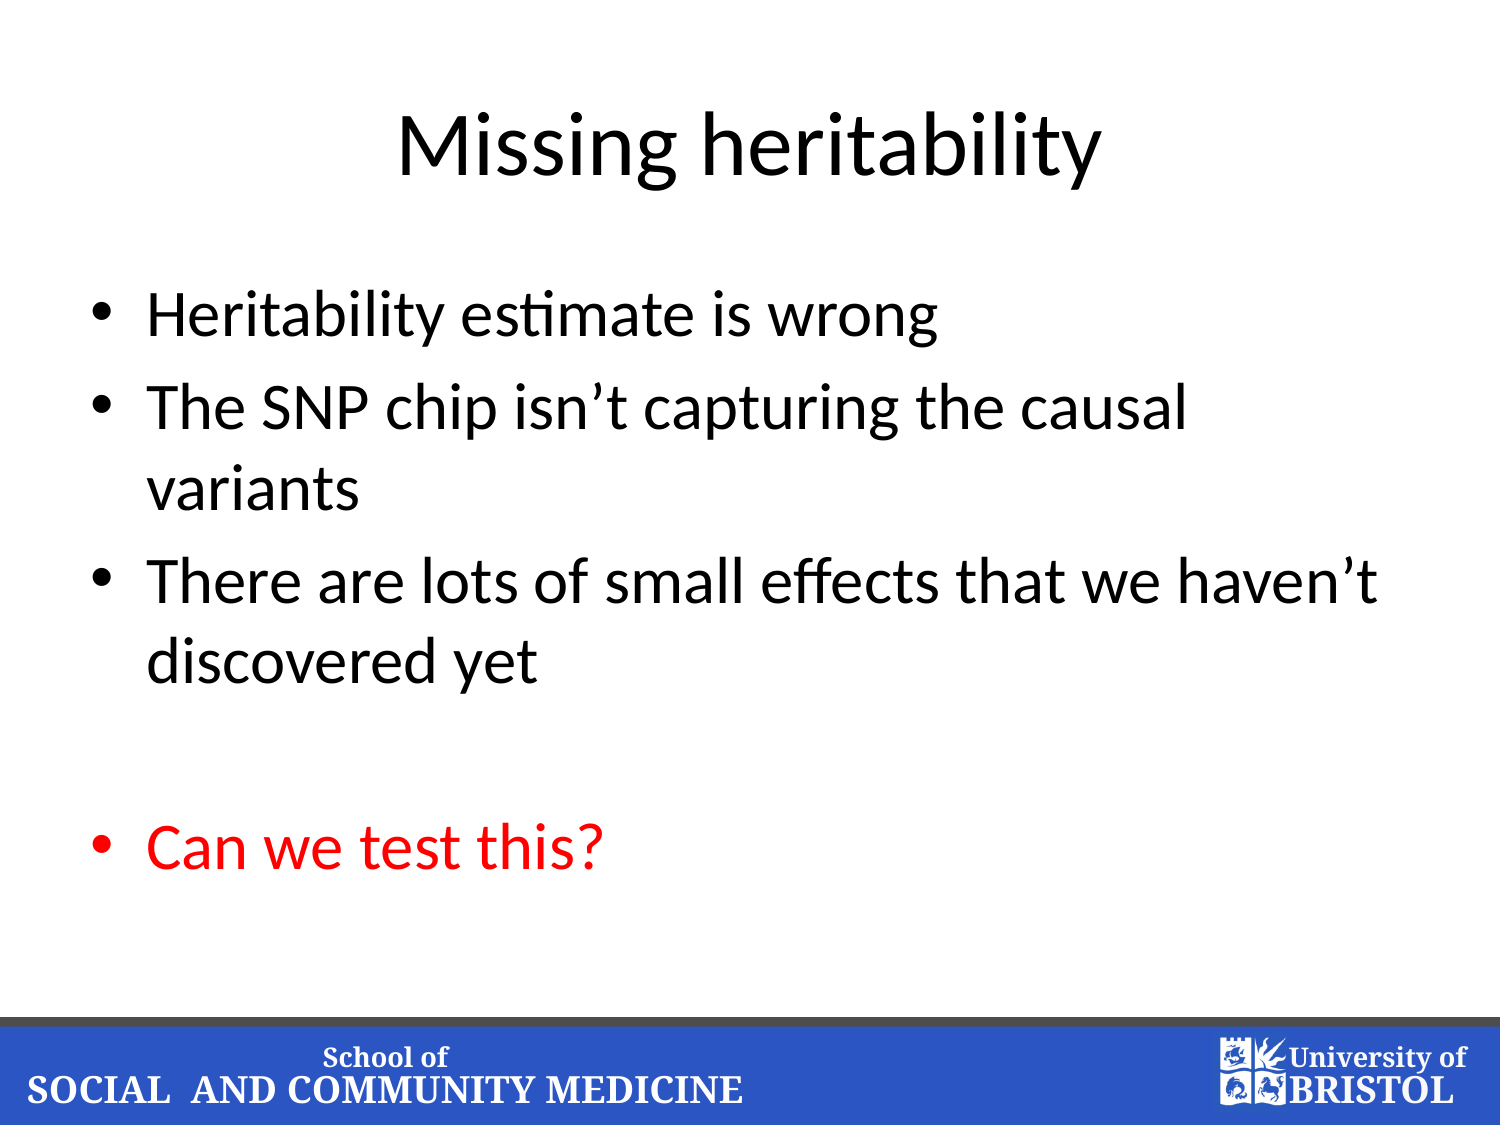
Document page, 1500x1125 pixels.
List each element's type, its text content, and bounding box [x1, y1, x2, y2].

list Heritability estimate is wrong The SNP chip isn’t capturing the causal variants There are lots of small effects that we haven’t discovered yet Can we test this? [75, 262, 1425, 1005]
title Missing heritability [75, 45, 1425, 233]
picture [1214, 1031, 1288, 1113]
